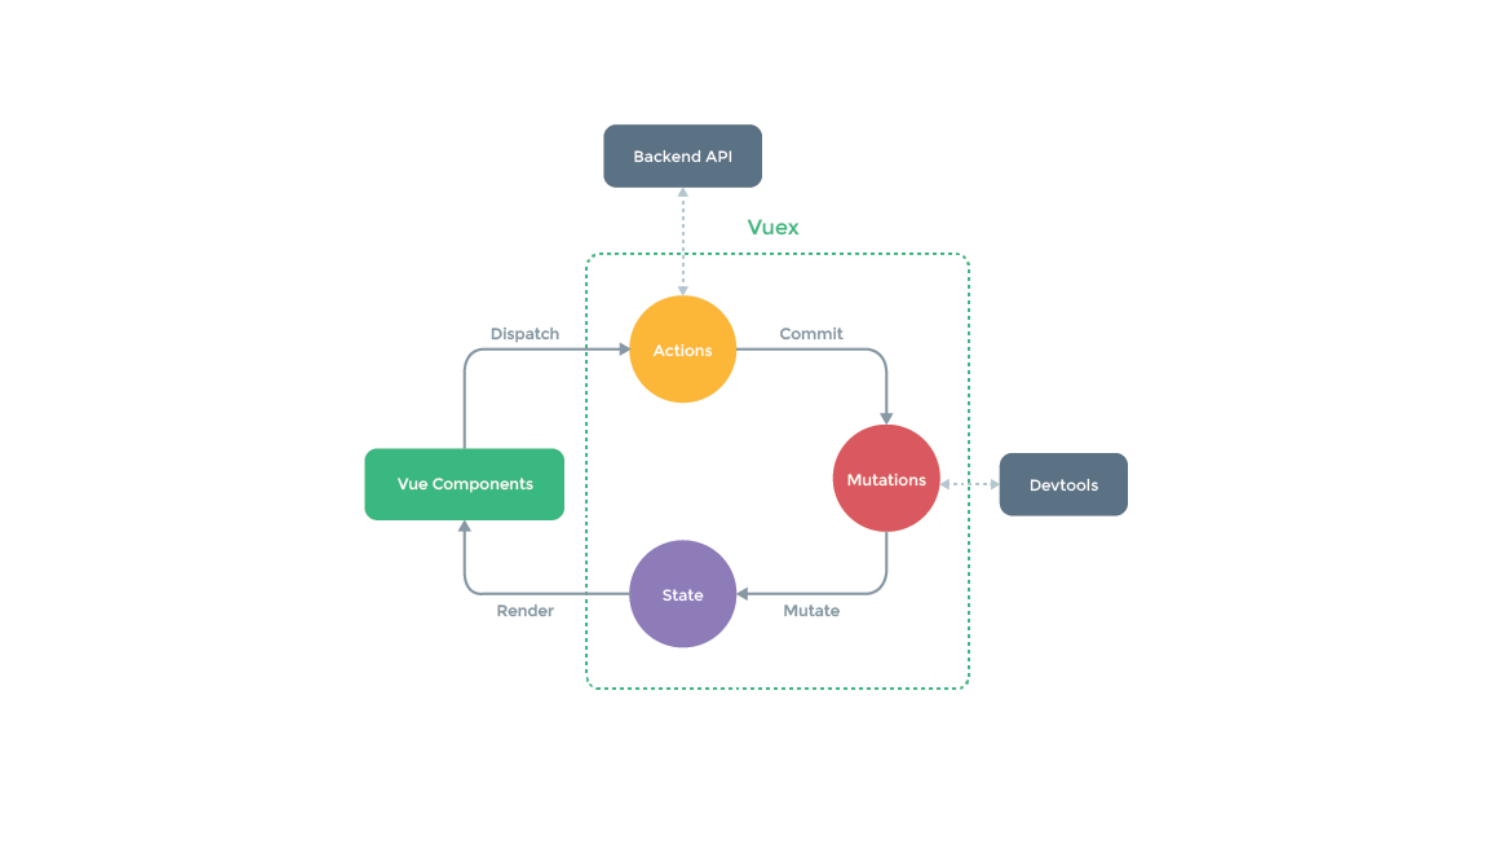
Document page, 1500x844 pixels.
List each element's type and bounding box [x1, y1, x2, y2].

picture [296, 65, 1204, 779]
